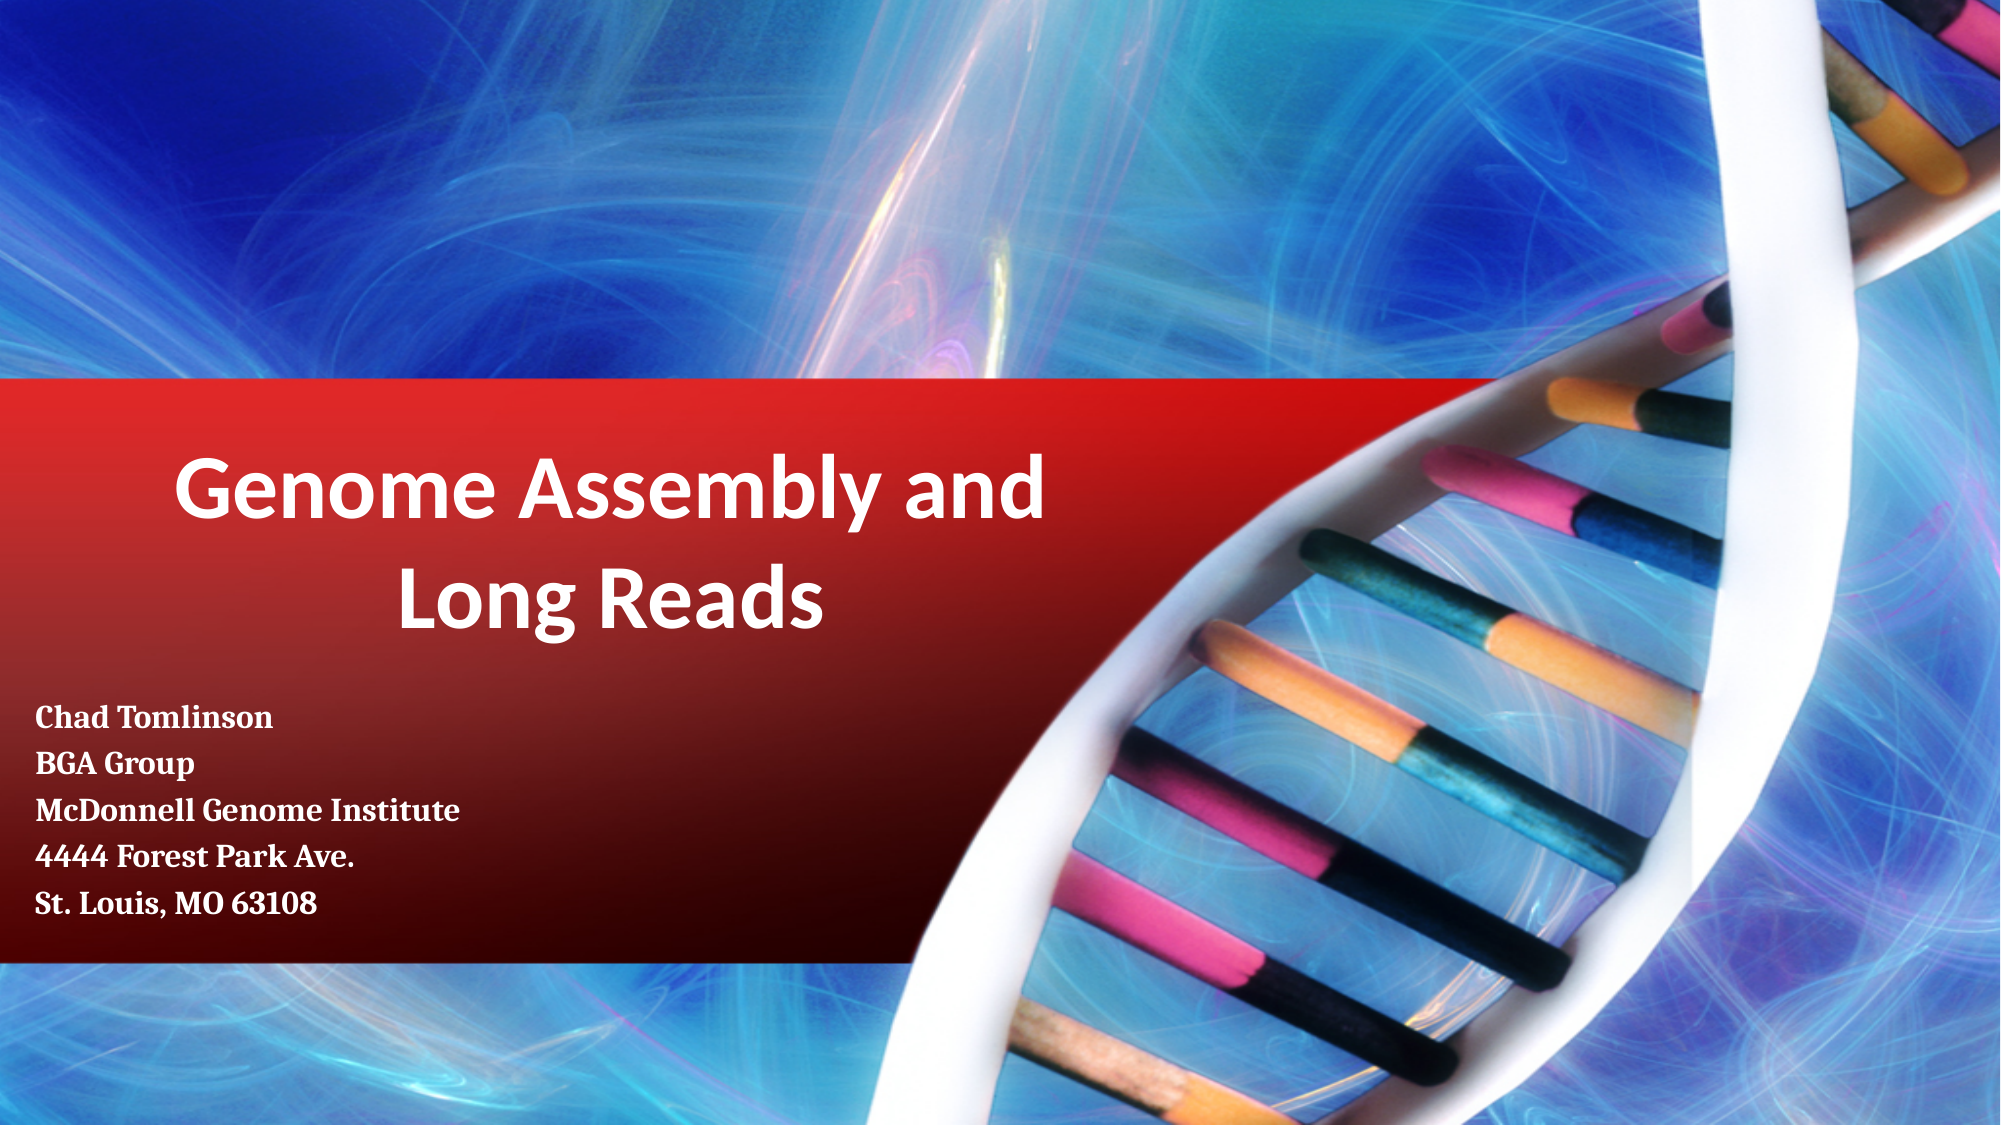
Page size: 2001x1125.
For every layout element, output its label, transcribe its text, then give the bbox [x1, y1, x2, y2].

subtitle Chad Tomlinson BGA Group McDonnell Genome Institute 4444 Forest Park Ave. St. Louis, MO 63108 [20, 687, 1721, 887]
picture [0, 0, 2001, 1125]
title Genome Assembly and Long Reads [155, 437, 1068, 637]
